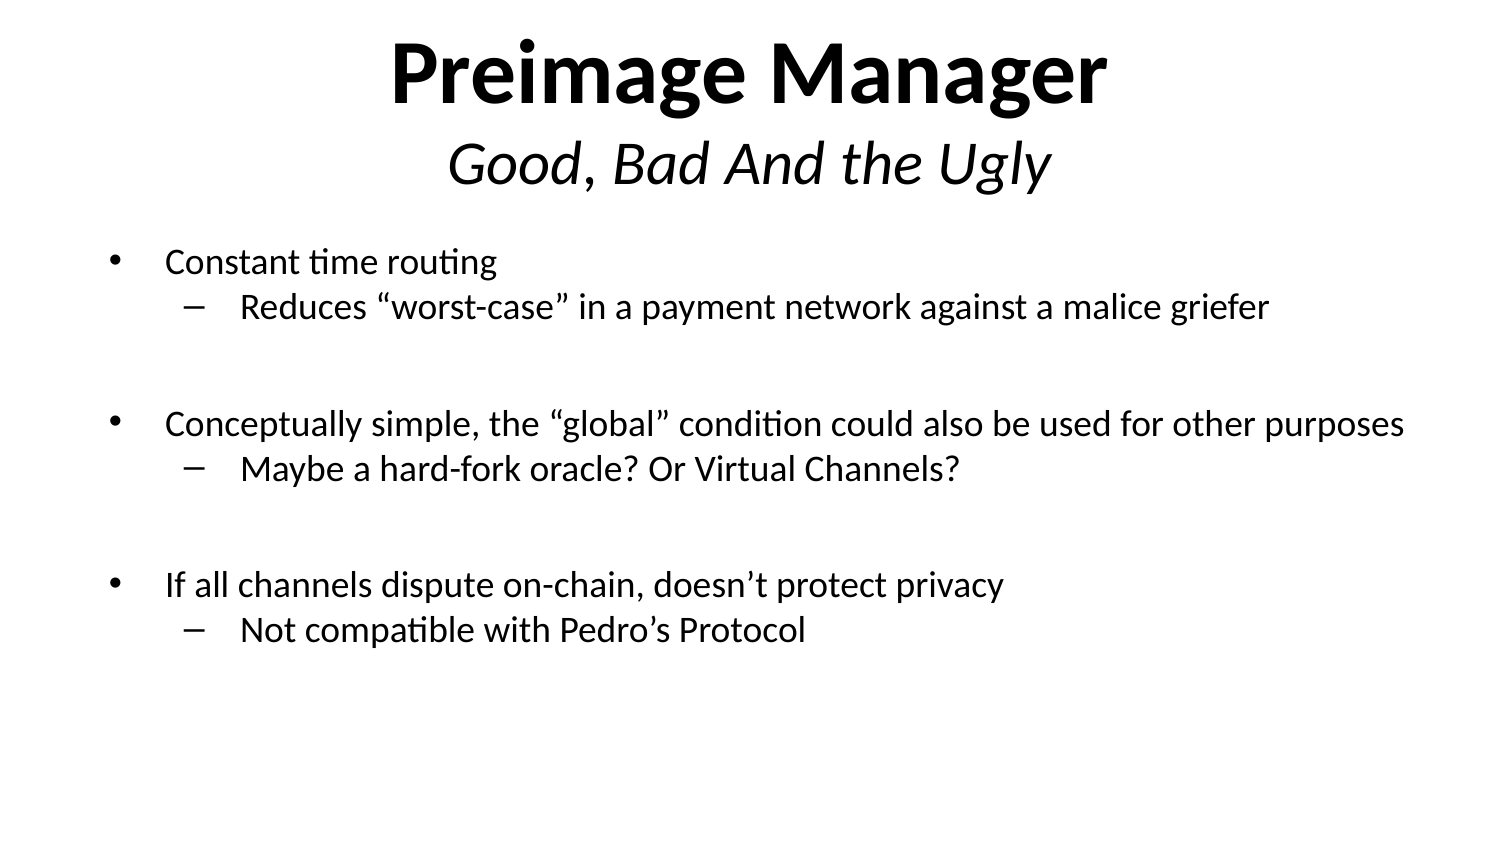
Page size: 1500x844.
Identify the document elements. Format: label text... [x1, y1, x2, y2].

list Constant time routing Reduces “worst-case” in a payment network against a malice griefer Conceptually simple, the “global” condition could also be used for other purposes Maybe a hard-fork oracle? Or Virtual Channels? If all channels dispute on-chain, doesn’t protect privacy Not compatible with Pedro’s Protocol [75, 221, 1425, 779]
title Preimage Manager Good, Bad And the Ugly [75, 33, 1425, 175]
